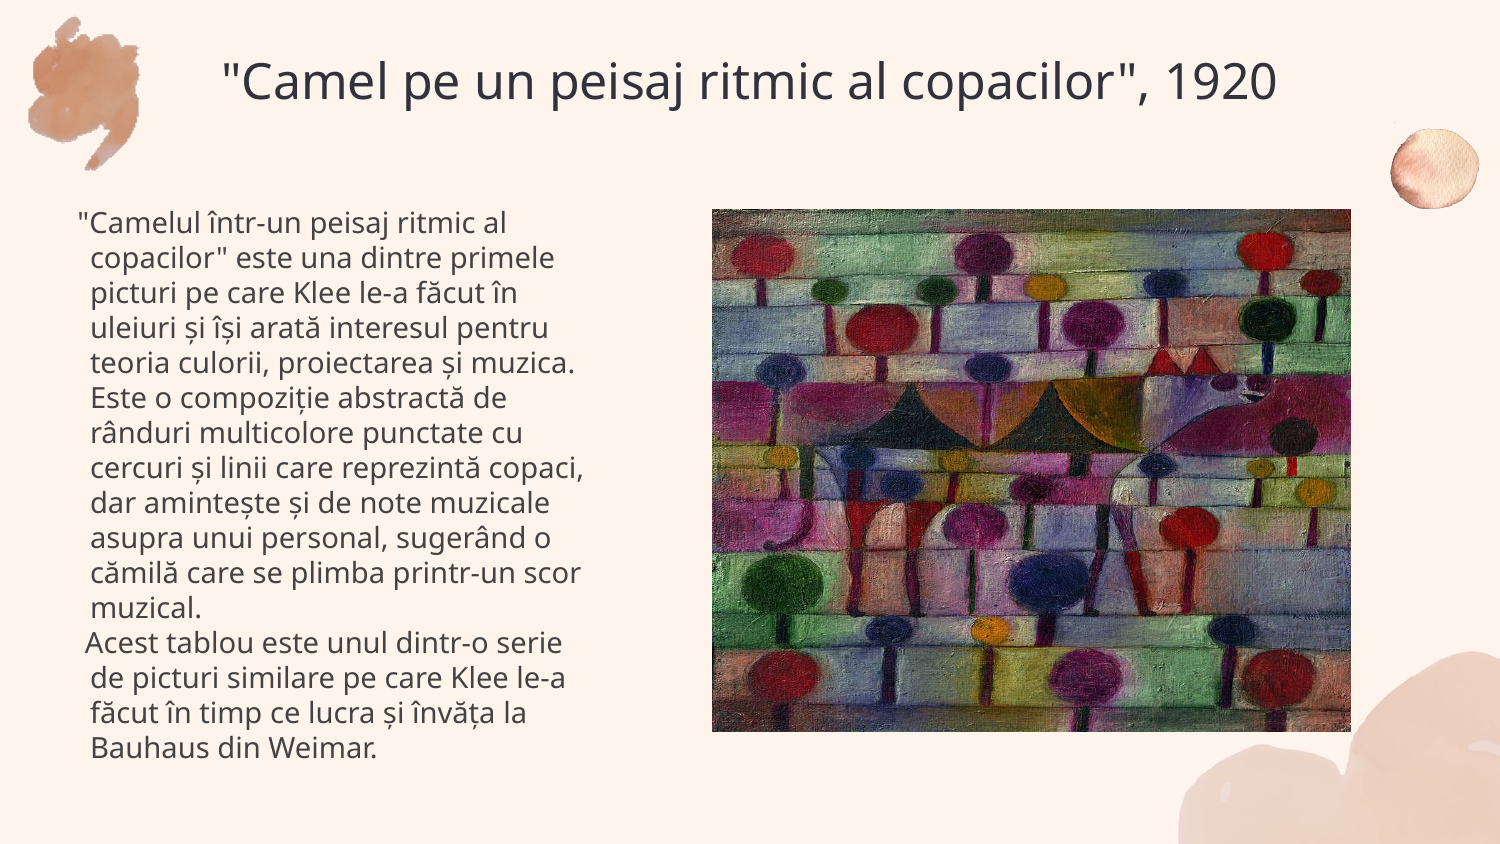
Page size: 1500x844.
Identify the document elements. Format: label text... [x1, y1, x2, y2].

title "Camel pe un peisaj ritmic al copacilor", 1920 [118, 46, 1382, 172]
picture [1381, 119, 1486, 214]
list "Camelul într-un peisaj ritmic al copacilor" este una dintre primele picturi pe care Klee le-a făcut în uleiuri și își arată interesul pentru teoria culorii, proiectarea și muzica. Este o compoziție abstractă de rânduri multicolore punctate cu cercuri și linii care reprezintă copaci, dar amintește și de note muzicale asupra unui personal, sugerând o cămilă care se plimba printr-un scor muzical. Acest tablou este unul dintr-o serie de picturi similare pe care Klee le-a făcut în timp ce lucra și învăța la Bauhaus din Weimar. [0, 159, 613, 810]
picture [712, 209, 1351, 732]
